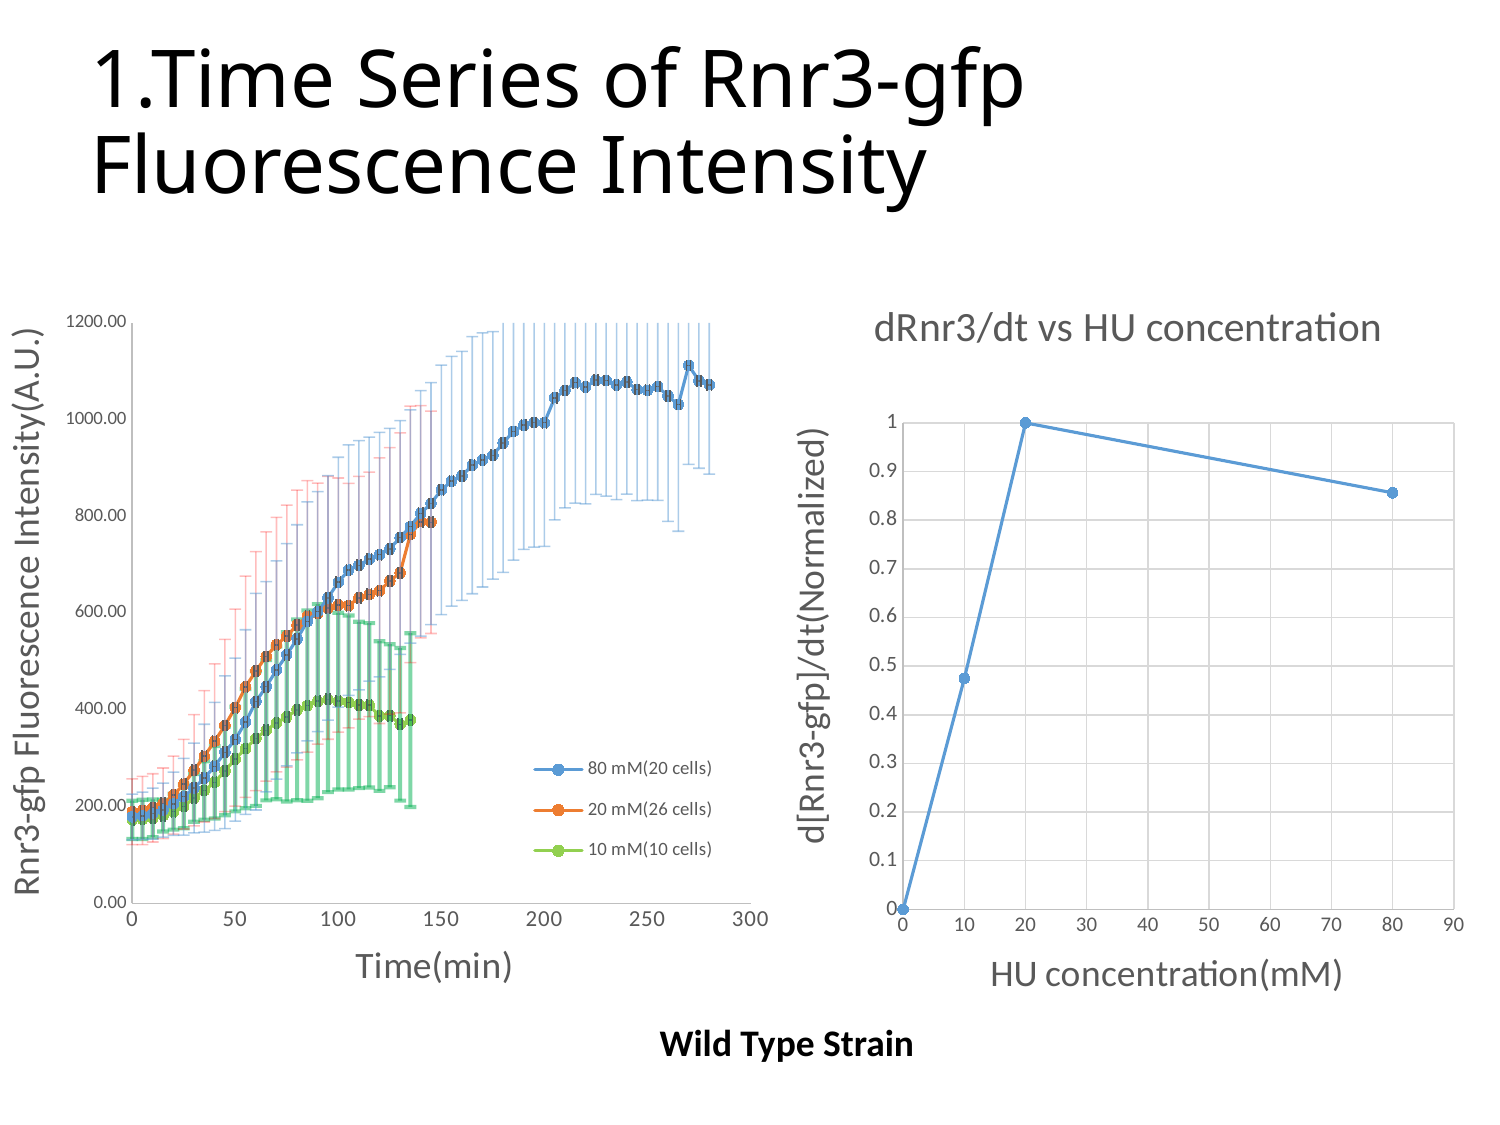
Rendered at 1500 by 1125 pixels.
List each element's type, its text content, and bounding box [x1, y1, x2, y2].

text_box Wild Type Strain [644, 1011, 930, 1072]
chart [0, 231, 1483, 1008]
title 1.Time Series of Rnr3-gfp Fluorescence Intensity [75, 30, 1425, 219]
